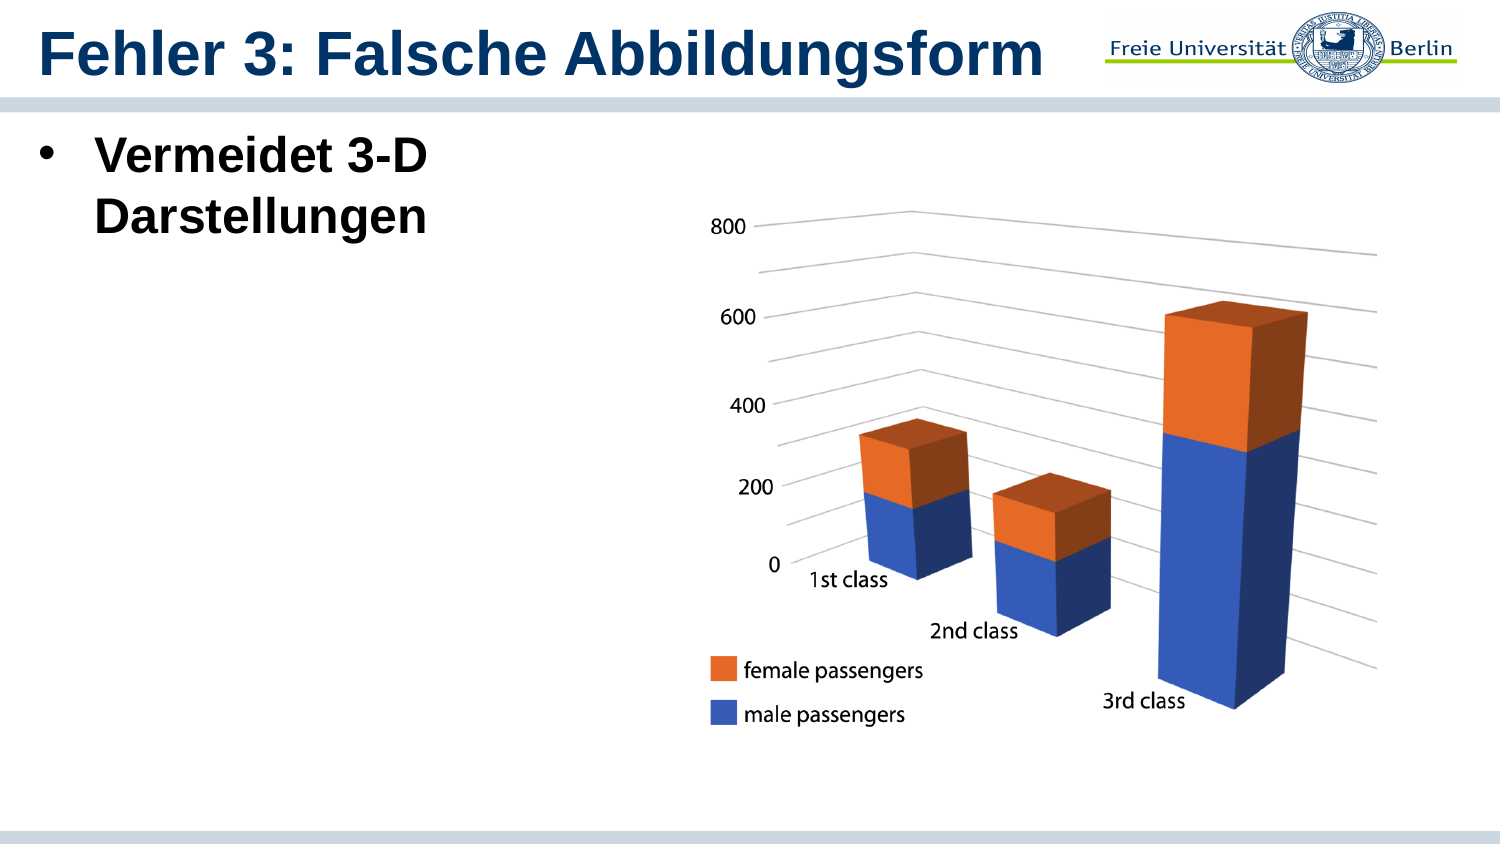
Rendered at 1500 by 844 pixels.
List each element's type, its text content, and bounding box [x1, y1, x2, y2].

title Fehler 3: Falsche Abbildungsform [38, 12, 1098, 83]
picture [710, 199, 1378, 738]
picture [1105, 12, 1457, 83]
list Vermeidet 3-D Darstellungen [38, 120, 751, 817]
